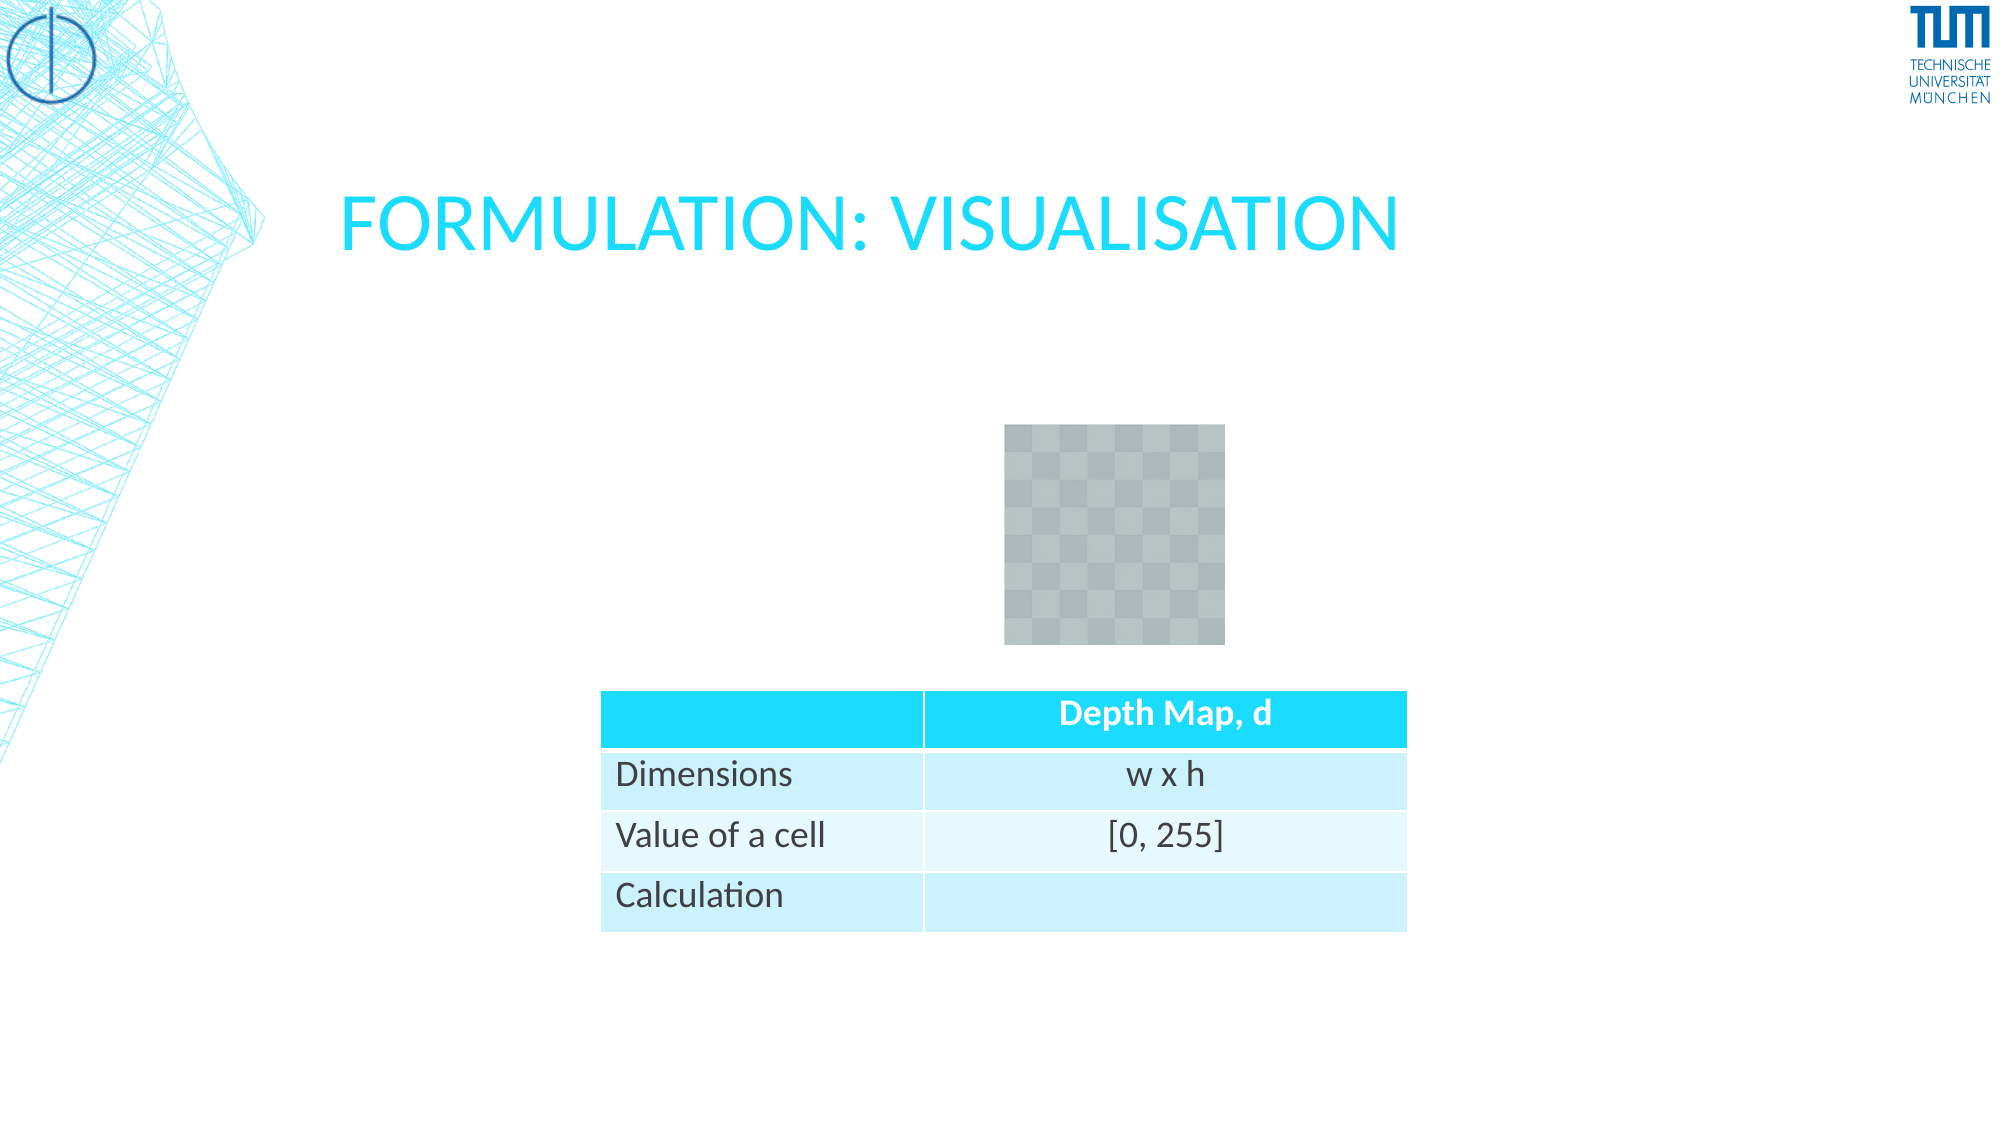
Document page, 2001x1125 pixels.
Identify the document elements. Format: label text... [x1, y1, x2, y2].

picture [0, 0, 2001, 1125]
title FORMULATION: VISUALISATION [324, 62, 1863, 275]
